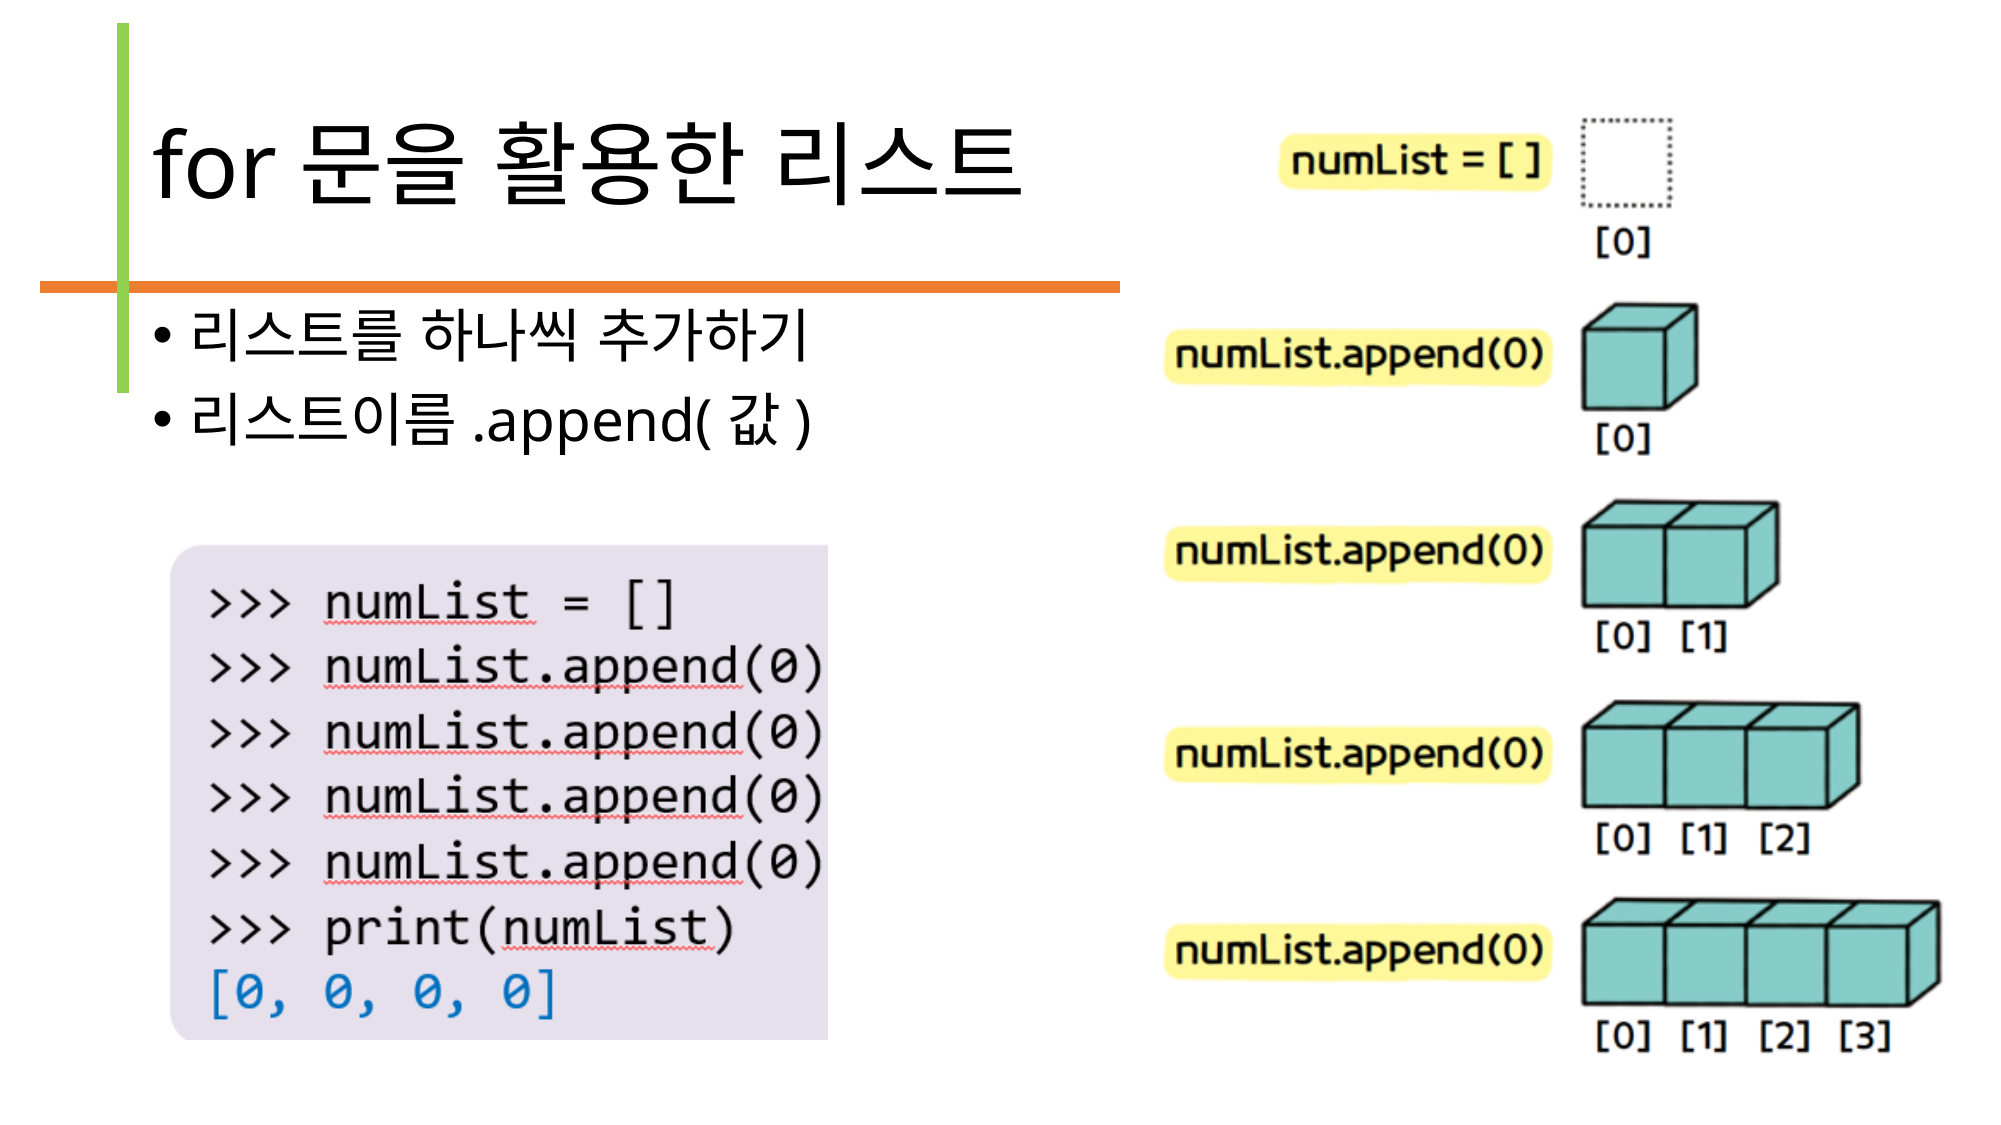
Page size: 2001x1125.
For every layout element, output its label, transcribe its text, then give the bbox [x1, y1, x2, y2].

picture [1120, 78, 1952, 1066]
picture [161, 539, 828, 1040]
title for문을 활용한 리스트 [137, 59, 1863, 278]
list 리스트를 하나씩 추가하기 리스트이름.append(값) [137, 299, 1120, 1014]
